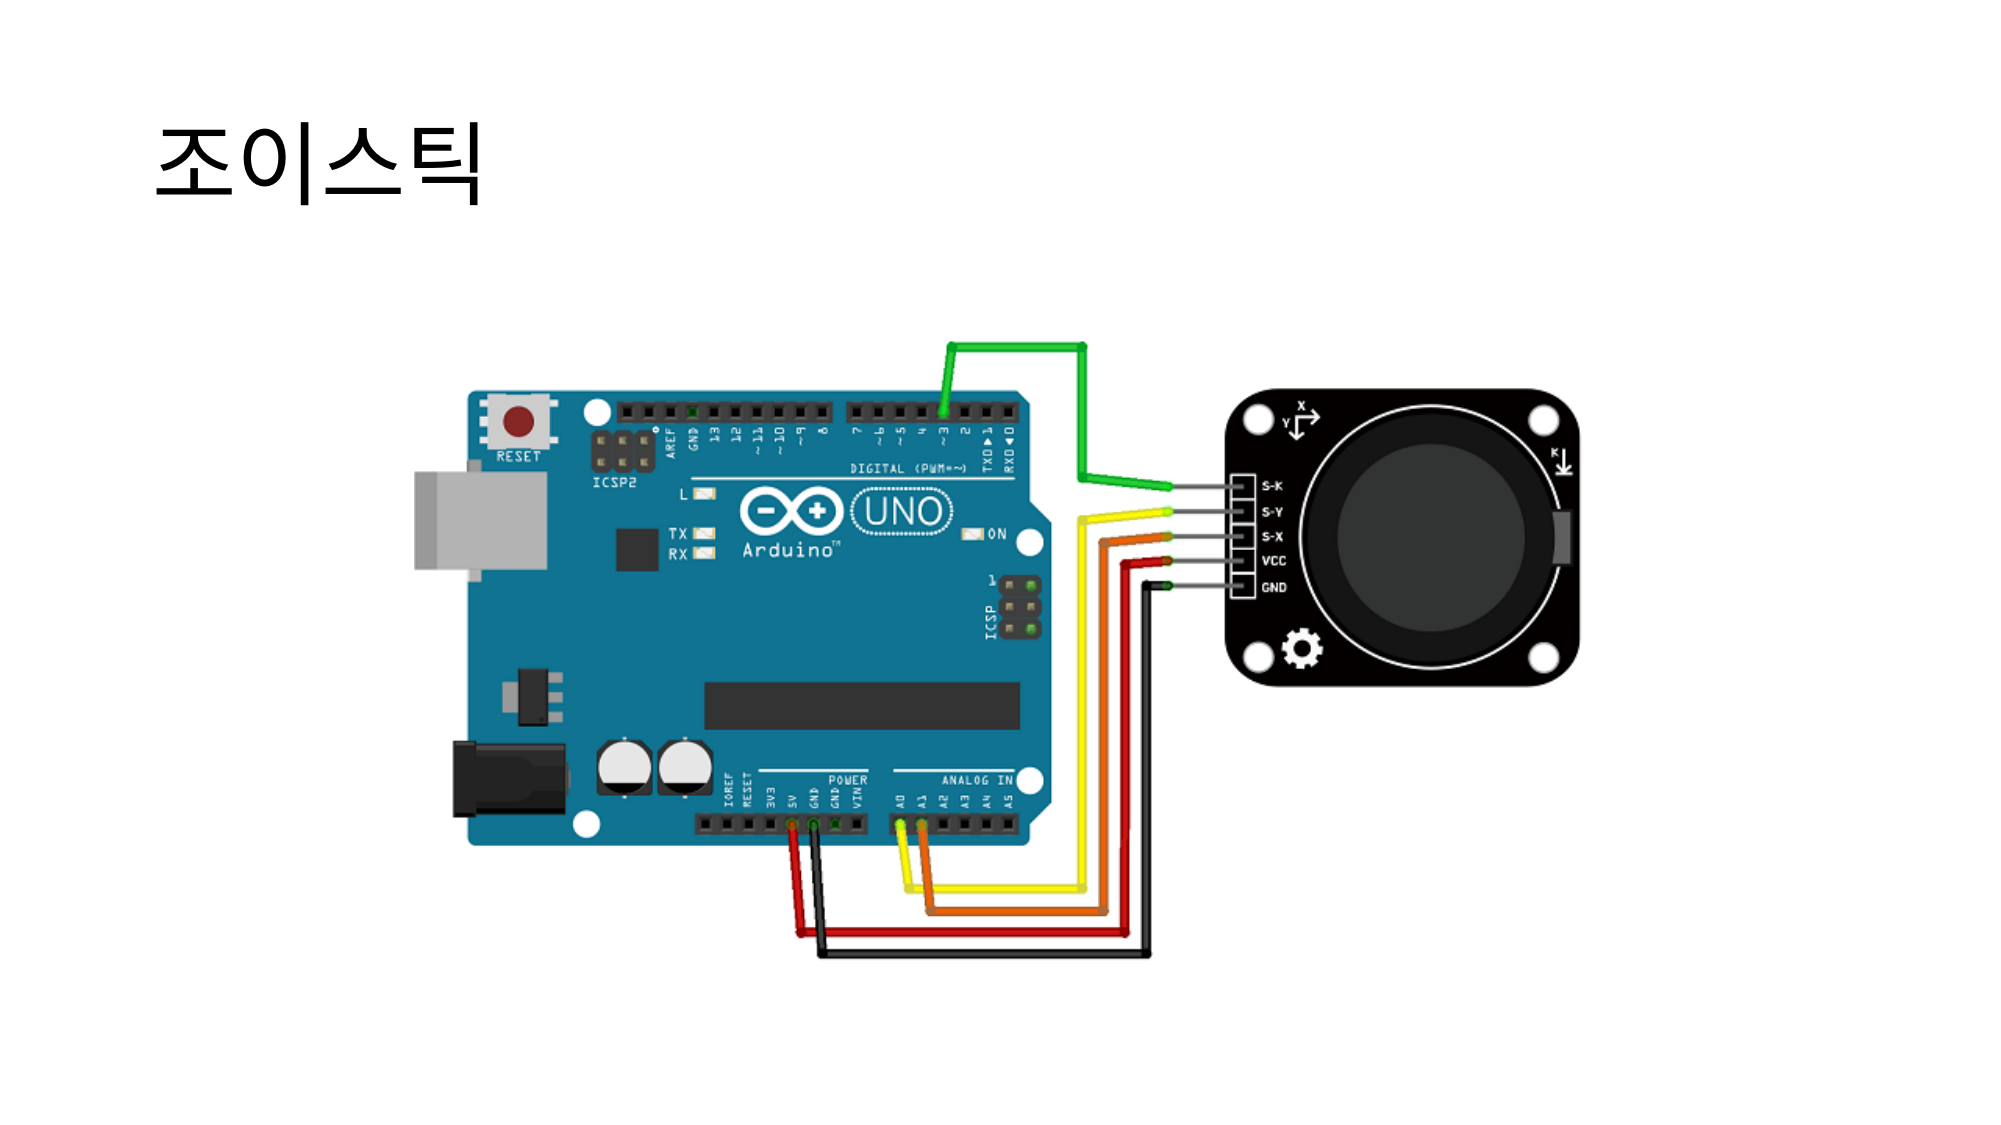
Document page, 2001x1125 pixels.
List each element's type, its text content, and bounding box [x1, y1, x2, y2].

picture [414, 337, 1586, 976]
title 조이스틱 [137, 59, 1863, 278]
